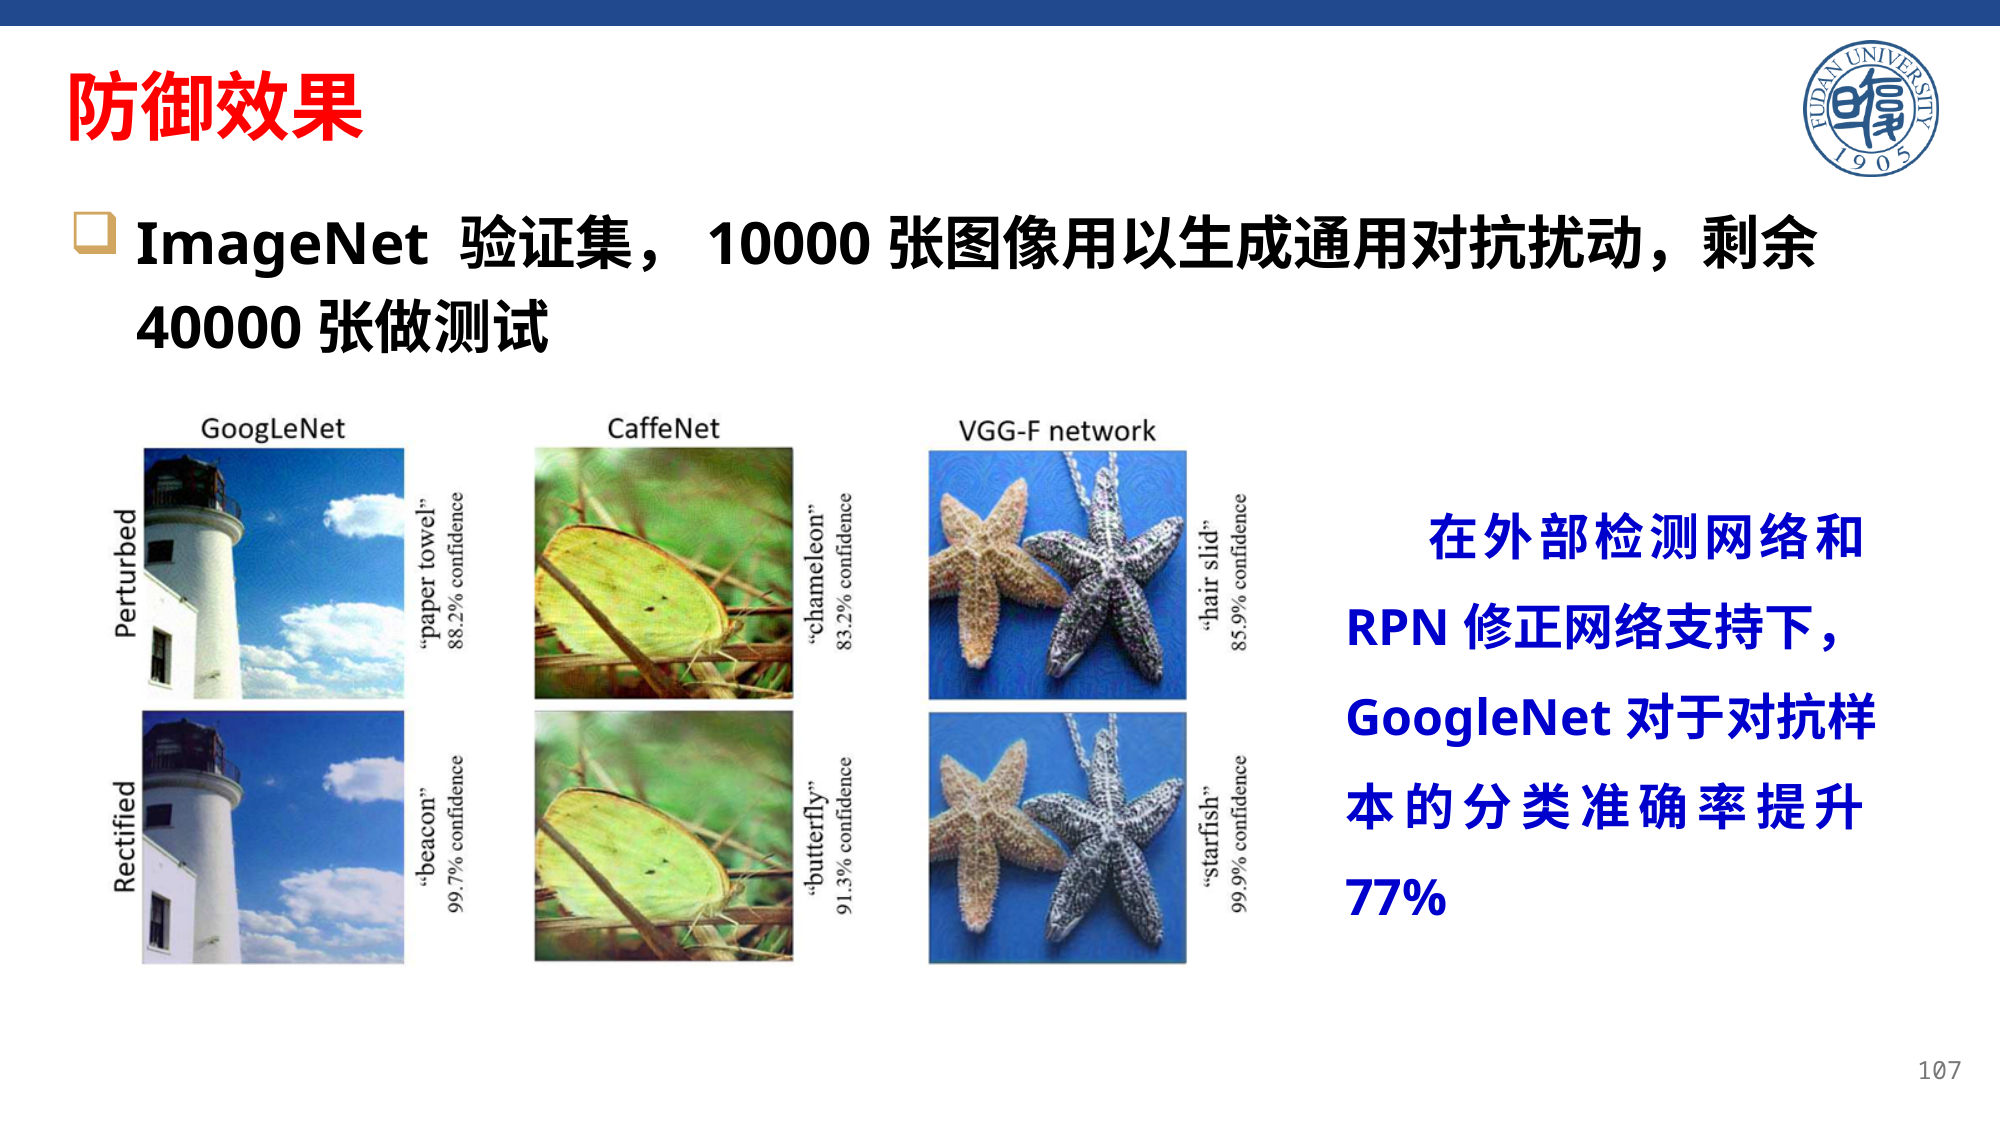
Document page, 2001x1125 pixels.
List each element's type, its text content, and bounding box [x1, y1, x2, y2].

list ImageNet 验证集，10000张图像用以生成通用对抗扰动，剩余40000张做测试 [54, 184, 1954, 423]
title 防御效果 [50, 37, 1799, 173]
picture [1803, 40, 1939, 177]
text_box 在外部检测网络和RPN修正网络支持下，GoogleNet对于对抗样本的分类准确率提升77% [1330, 467, 1892, 948]
picture [102, 408, 1258, 971]
